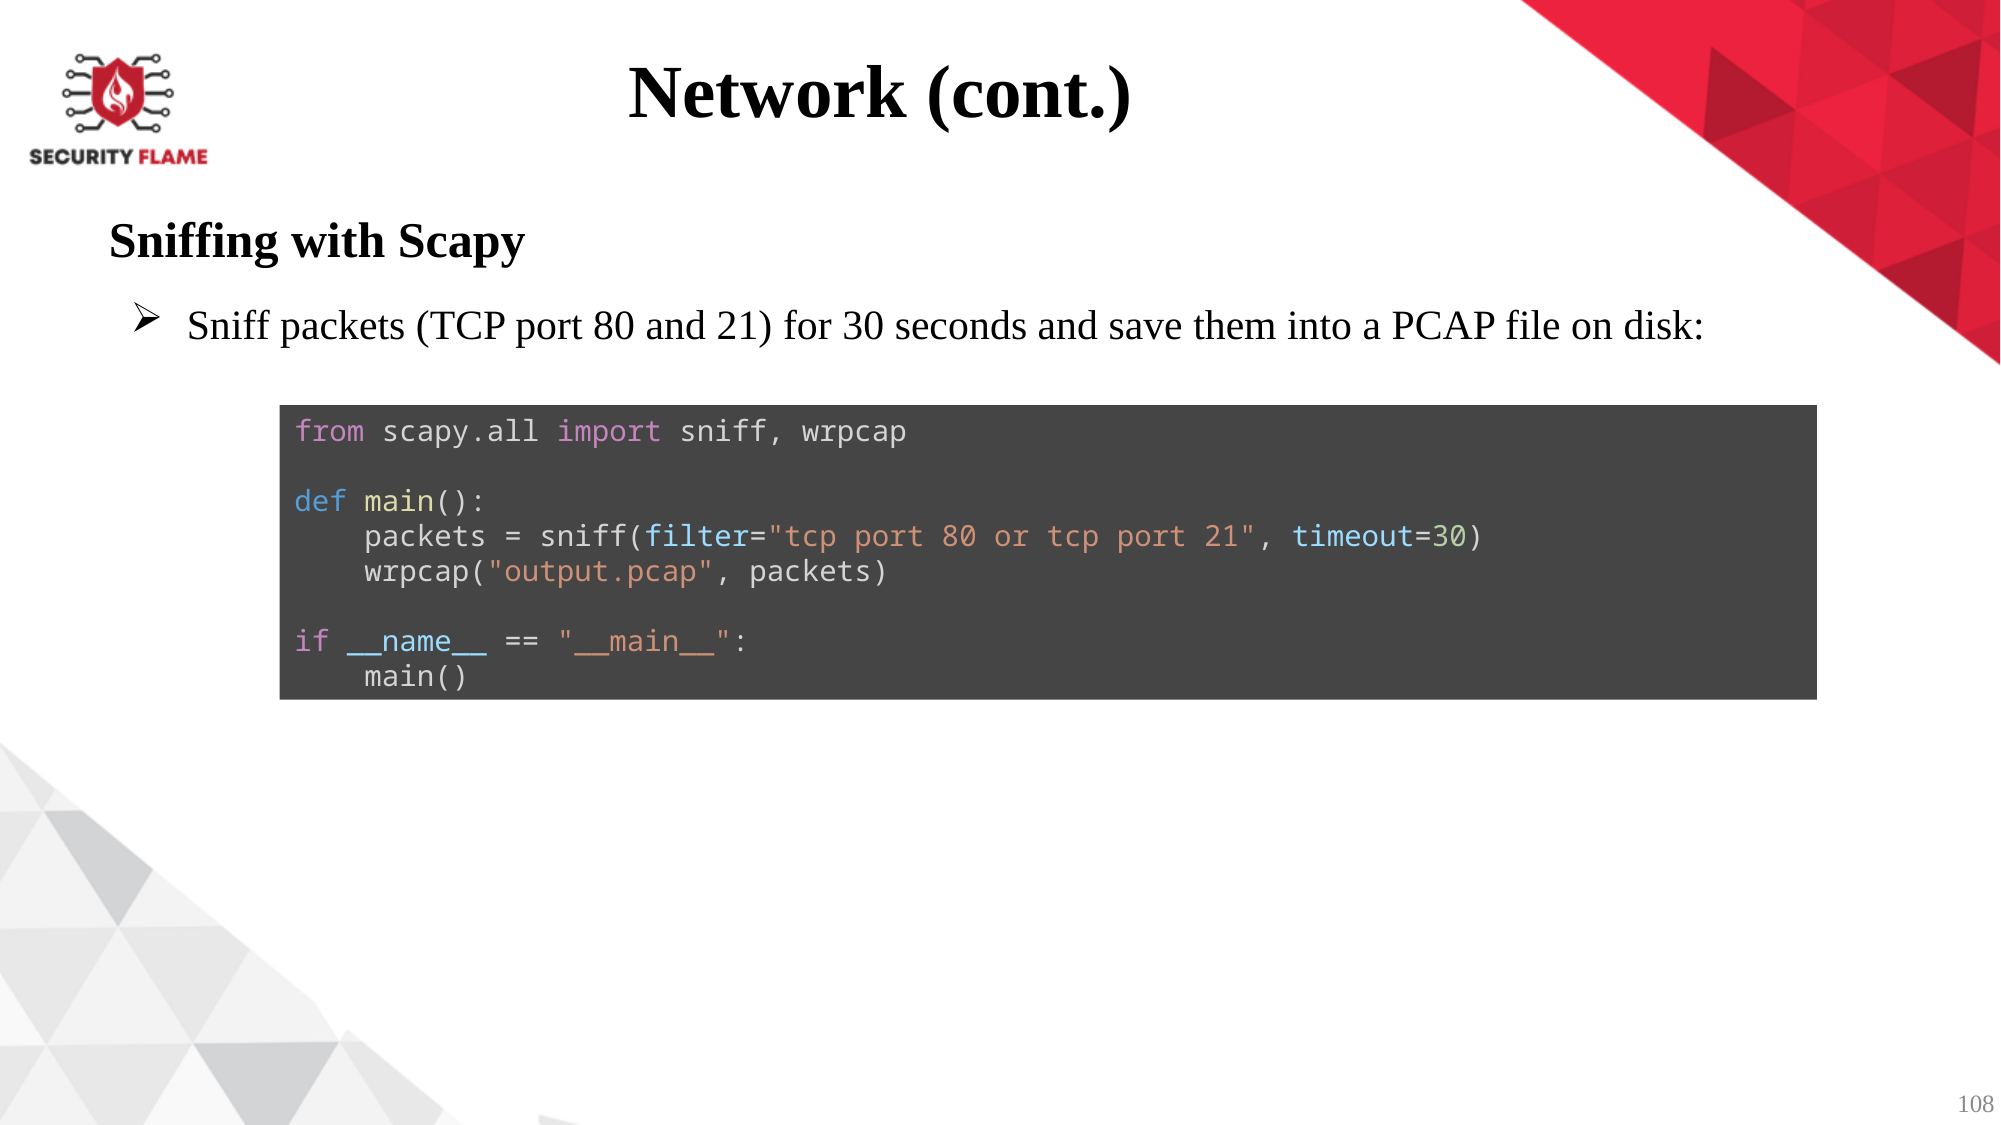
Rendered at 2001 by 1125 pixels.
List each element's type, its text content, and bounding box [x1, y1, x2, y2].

picture [0, 0, 2001, 1125]
slide_number 108 [1908, 1072, 2000, 1125]
text_box Sniff packets (TCP port 80 and 21) for 30 seconds and save them into a PCAP file on disk: [115, 290, 1817, 355]
text_box Sniffing with Scapy [94, 199, 1796, 275]
text_box from scapy.all import sniff, wrpcap def main(): packets = sniff(filter="tcp port 80 or tcp port 21", timeout=30) wrpcap("output.pcap", packets) if __name__ == "__main__": main() [279, 405, 1817, 700]
text_box Network (cont.) [613, 35, 1185, 140]
